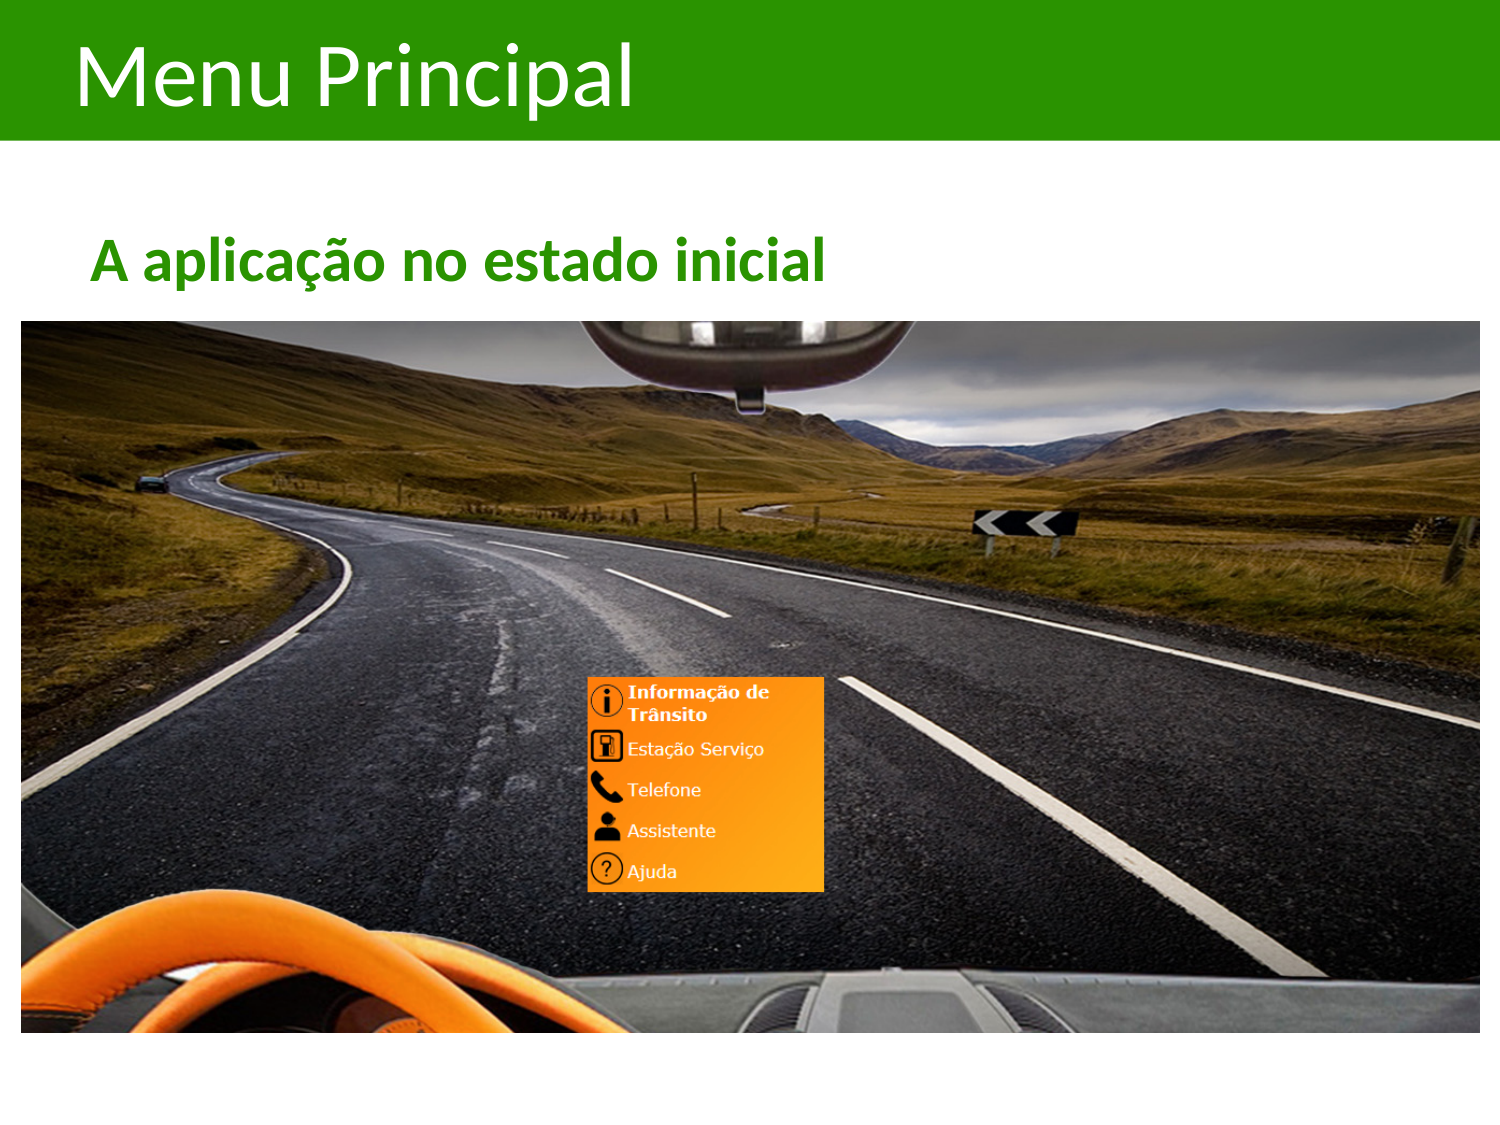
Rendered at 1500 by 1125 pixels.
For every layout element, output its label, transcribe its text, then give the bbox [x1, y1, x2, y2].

title Menu Principal [0, 0, 1500, 141]
list A aplicação no estado inicial [75, 210, 1425, 303]
picture [21, 320, 1481, 1033]
